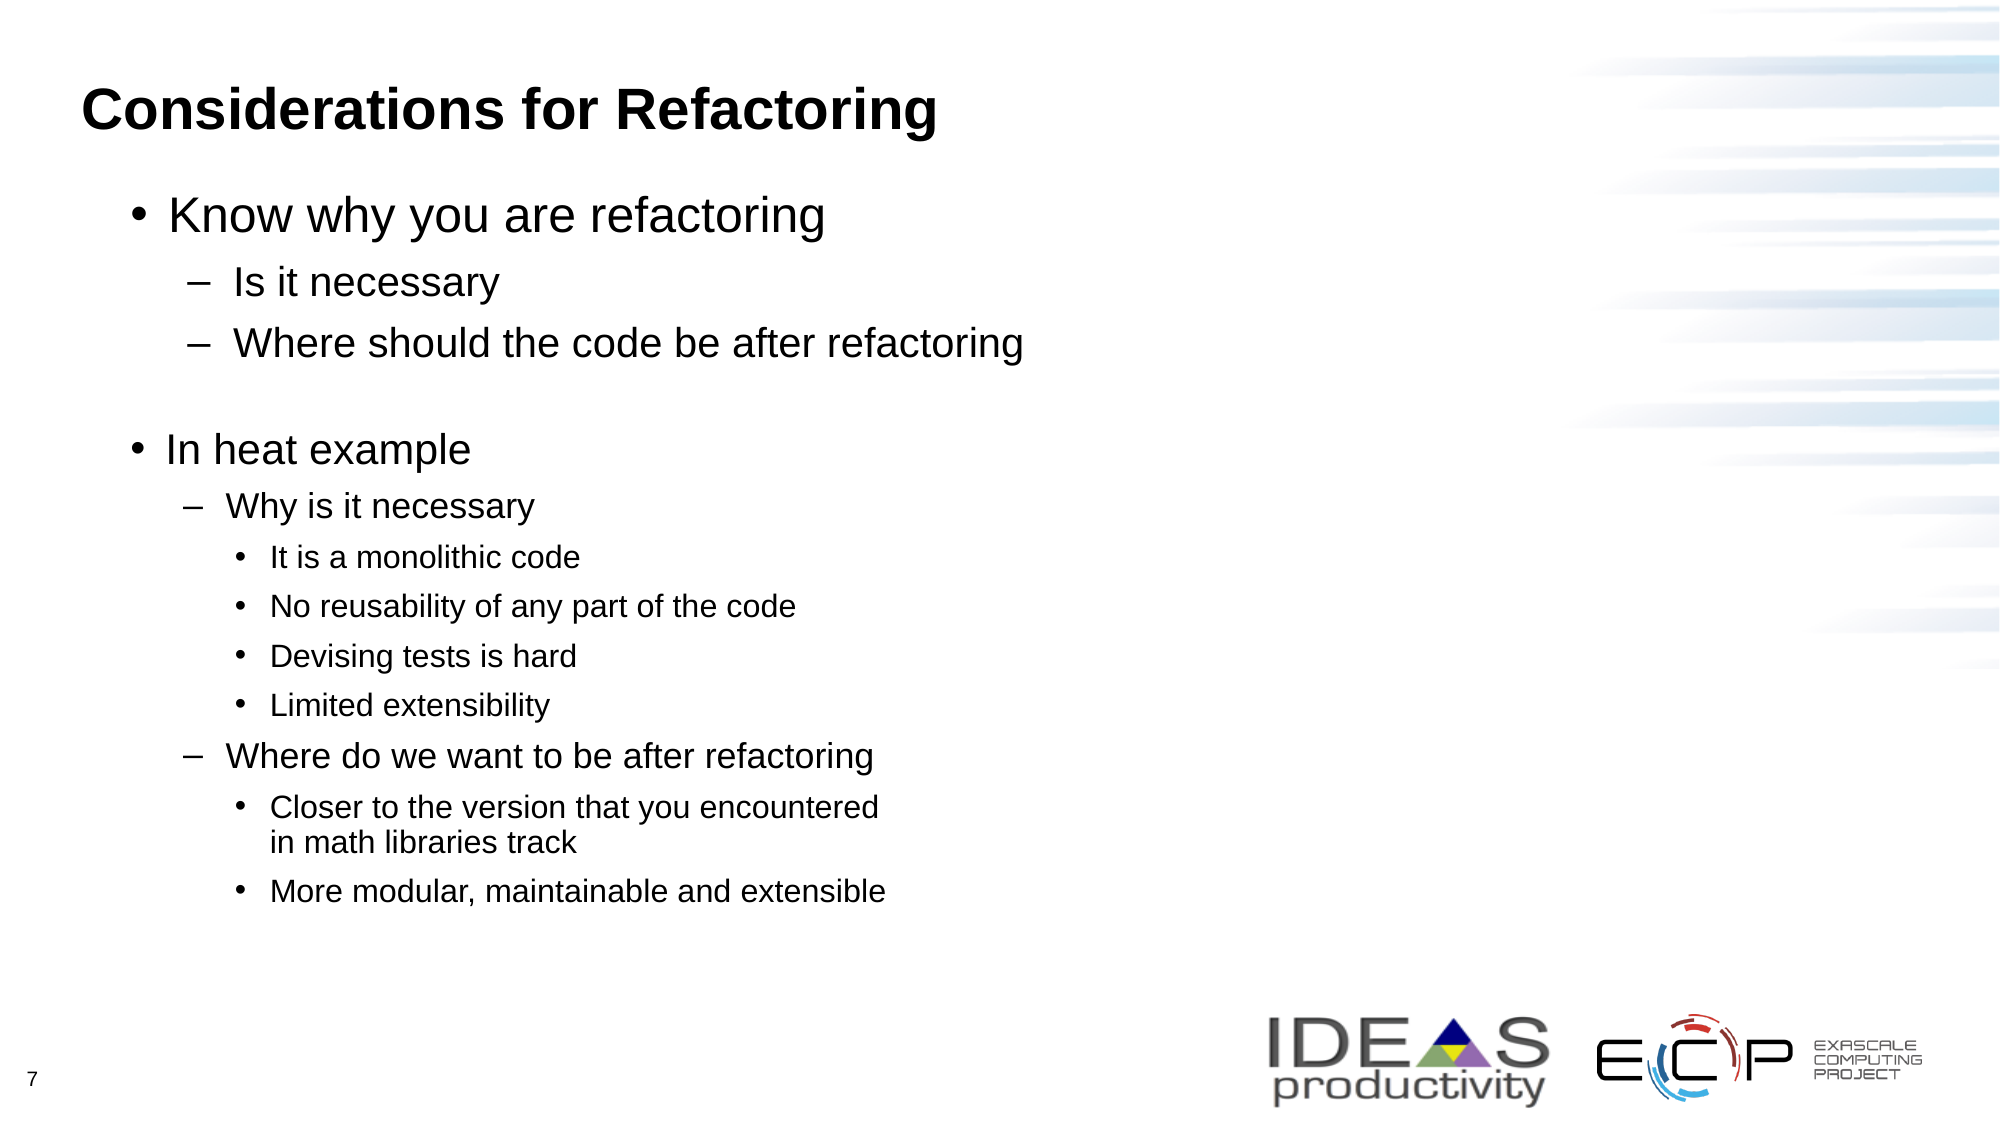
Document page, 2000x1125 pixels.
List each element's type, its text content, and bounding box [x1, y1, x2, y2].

list Know why you are refactoring Is it necessary Where should the code be after refactoring [115, 181, 1187, 1000]
picture [1531, 0, 2000, 669]
picture [1257, 1009, 1560, 1115]
title Considerations for Refactoring [66, 74, 1934, 159]
text_box In heat example Why is it necessary It is a monolithic code No reusability of any part of the code Devising tests is hard Limited extensibility Where do we want to be after refactoring Closer to the version that you encountered in math libraries track More modular, maintainable and extensible [115, 419, 918, 966]
picture [1597, 1014, 1922, 1102]
